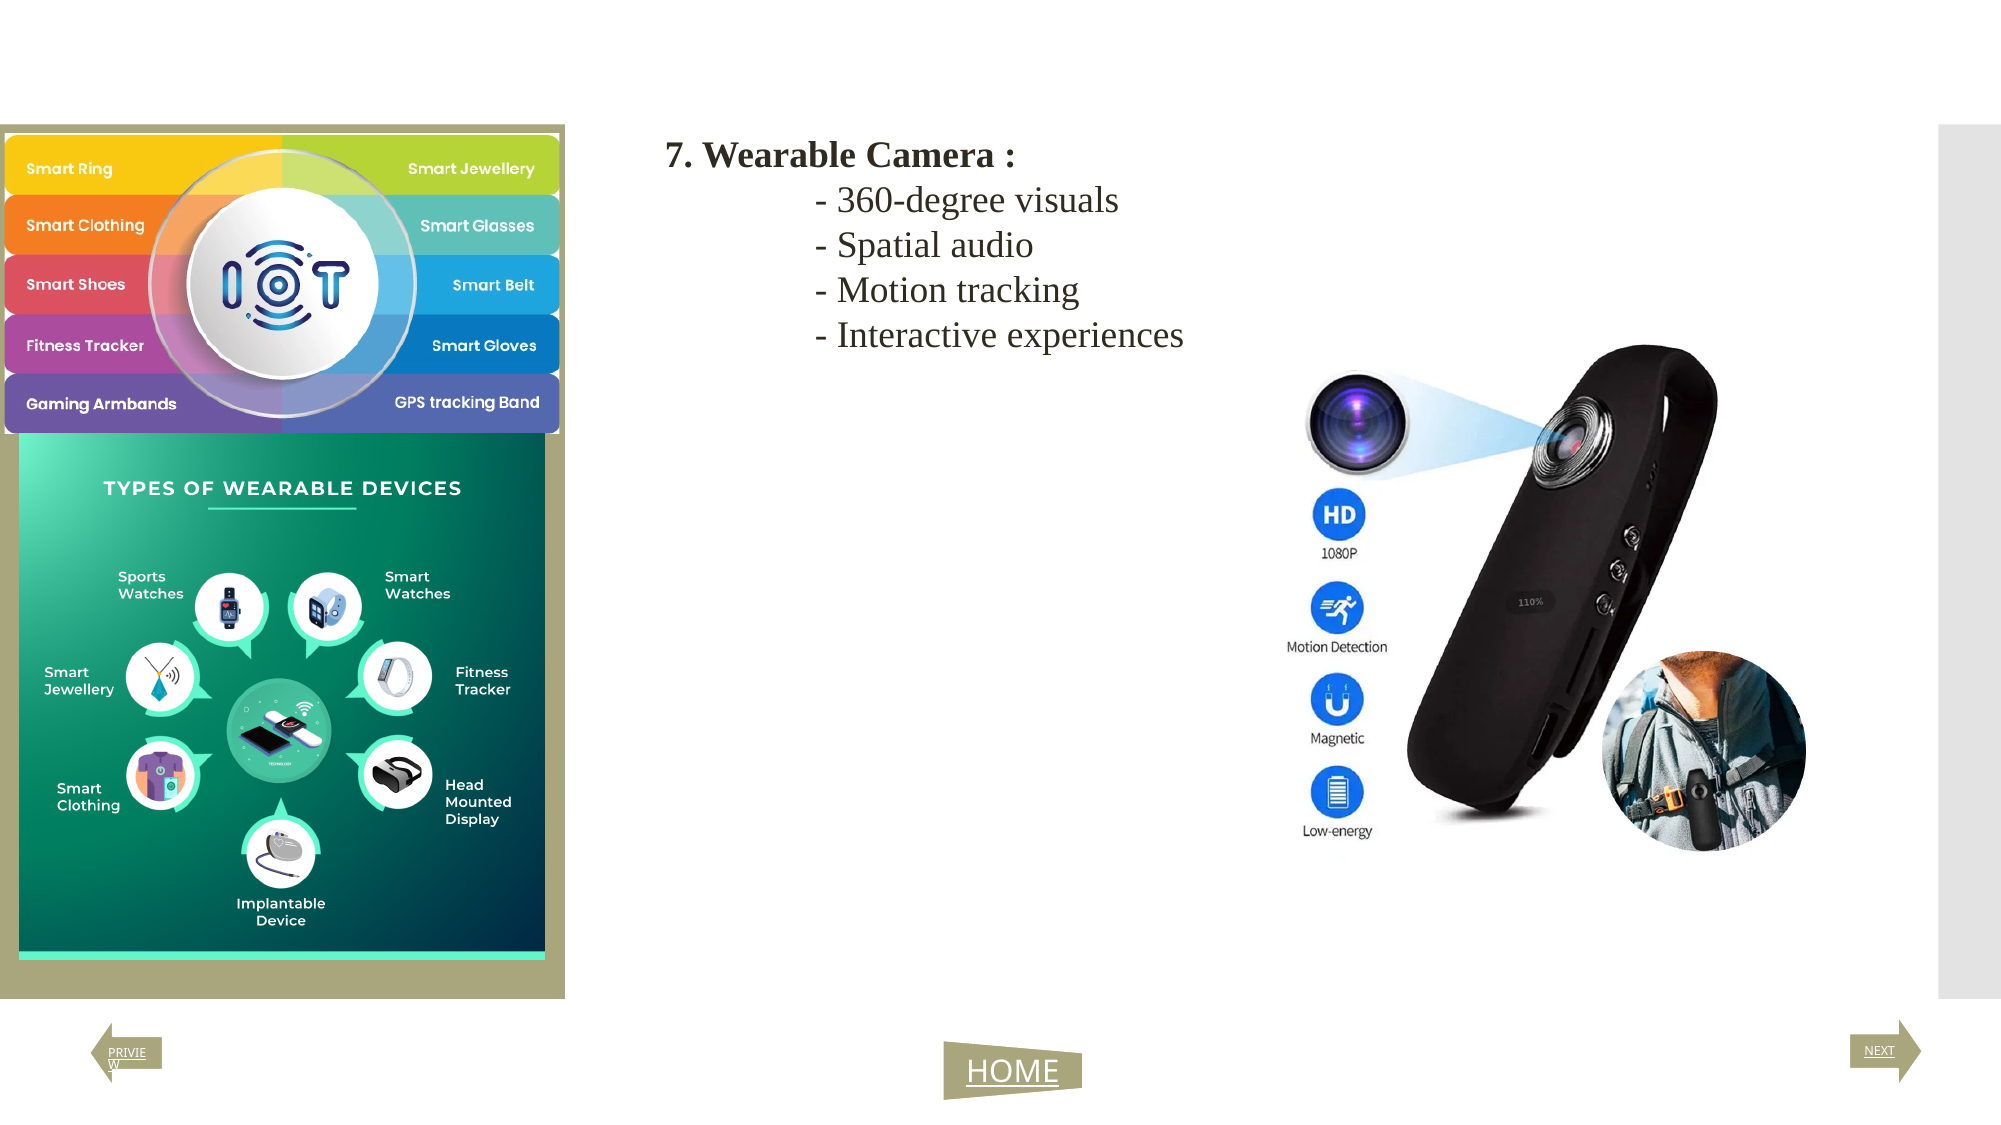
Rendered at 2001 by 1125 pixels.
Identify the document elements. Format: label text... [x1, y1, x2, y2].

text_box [942, 1039, 1084, 1102]
text_box 7. Wearable Camera : - 360-degree visuals - Spatial audio - Motion tracking - Interactive experiences [649, 122, 1934, 543]
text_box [86, 1015, 1923, 1090]
picture [1261, 324, 1825, 888]
picture [4, 133, 560, 960]
